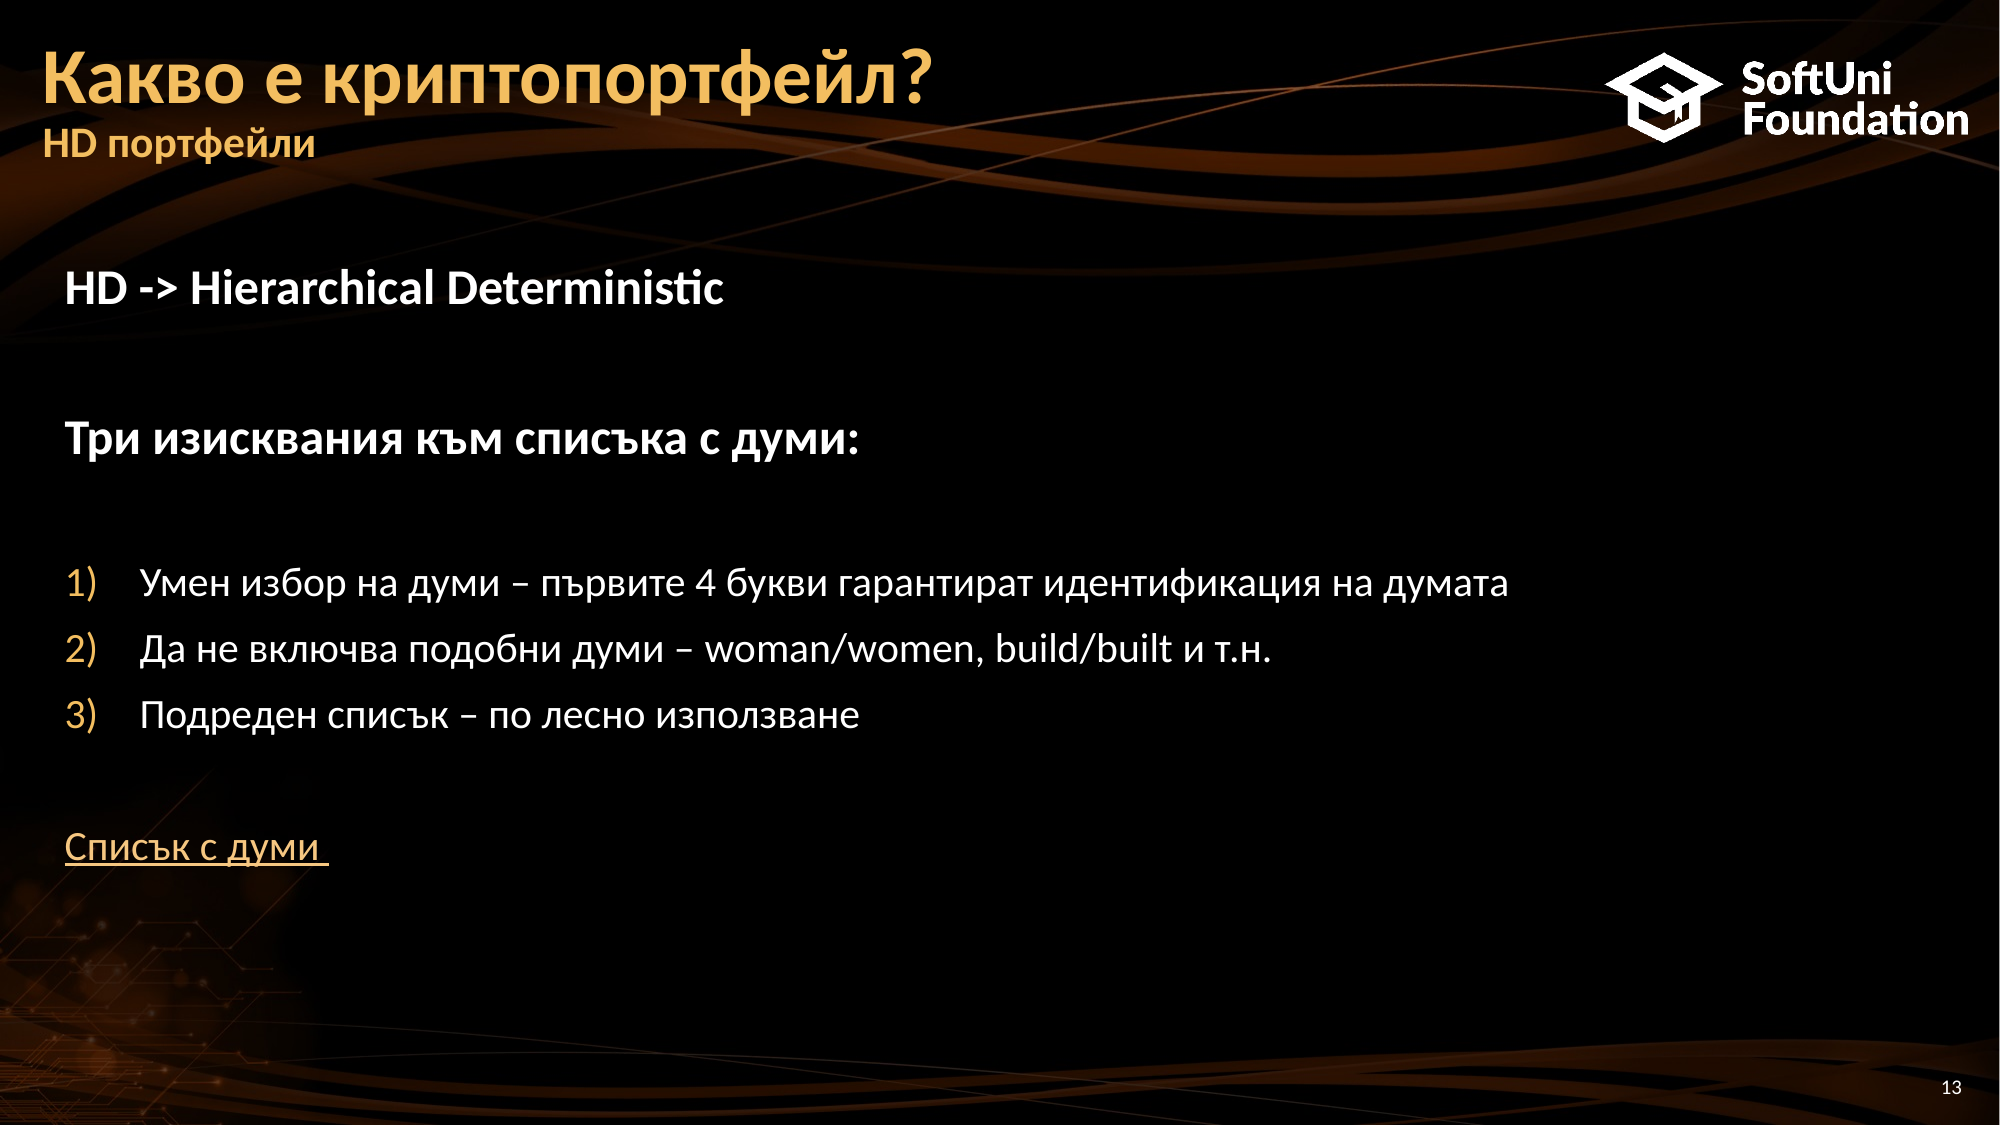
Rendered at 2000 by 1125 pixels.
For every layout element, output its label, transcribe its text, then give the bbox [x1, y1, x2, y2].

slide_number 13 [1897, 1070, 1968, 1103]
text_box HD -> Hierarchical Deterministic Три изисквания към списъка с думи: Умен избор на думи – първите 4 букви гарантират идентификация на думата Да не включва подобни думи – woman/women, build/built и т.н. Подреден списък – по лесно използване Списък с думи [49, 253, 1628, 1067]
title Какво е криптопортфейл? HD портфейли [24, 28, 1669, 174]
picture [0, 0, 2000, 1125]
